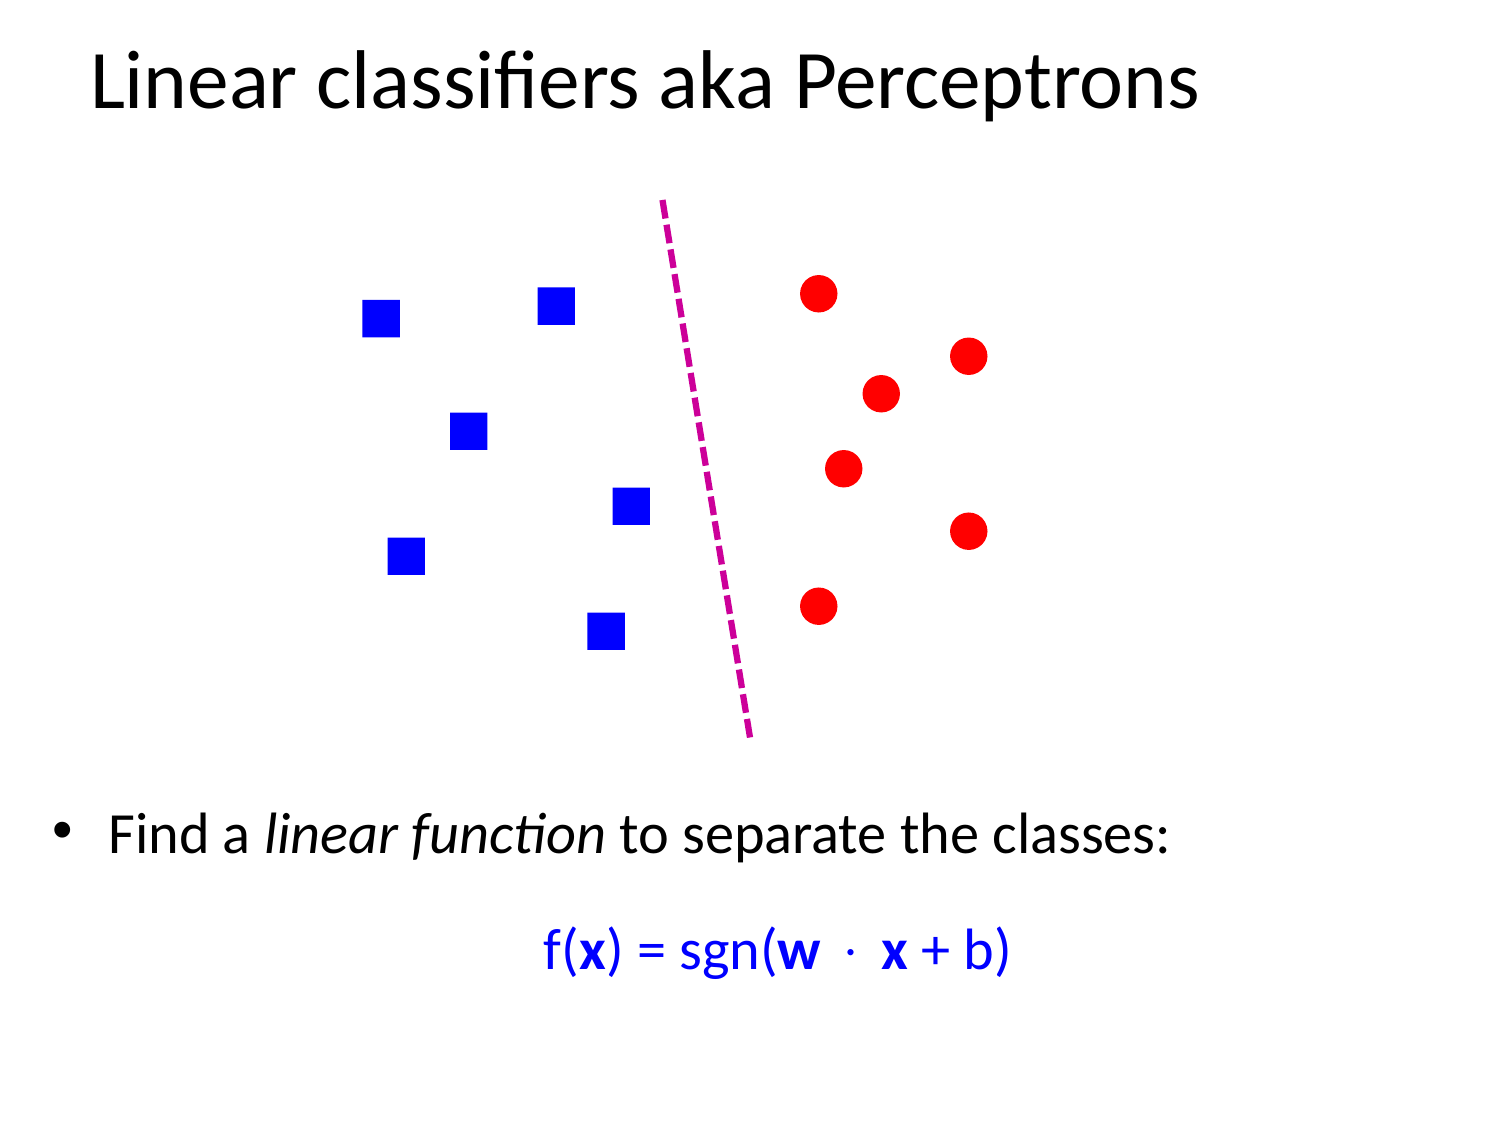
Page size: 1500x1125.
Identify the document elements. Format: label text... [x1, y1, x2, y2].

text_box [947, 335, 990, 378]
text_box [610, 522, 652, 527]
text_box [947, 513, 990, 553]
text_box [860, 372, 903, 415]
text_box [535, 285, 577, 327]
text_box [360, 298, 402, 340]
text_box [797, 272, 840, 315]
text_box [437, 424, 976, 513]
text_box [448, 410, 490, 423]
text_box [385, 535, 427, 577]
text_box [585, 610, 627, 652]
text_box [797, 585, 840, 628]
list Find a linear function to separate the classes: f(x) = sgn(w  x + b) [37, 787, 1463, 1006]
title Linear classifiers aka Perceptrons [74, 0, 1426, 151]
